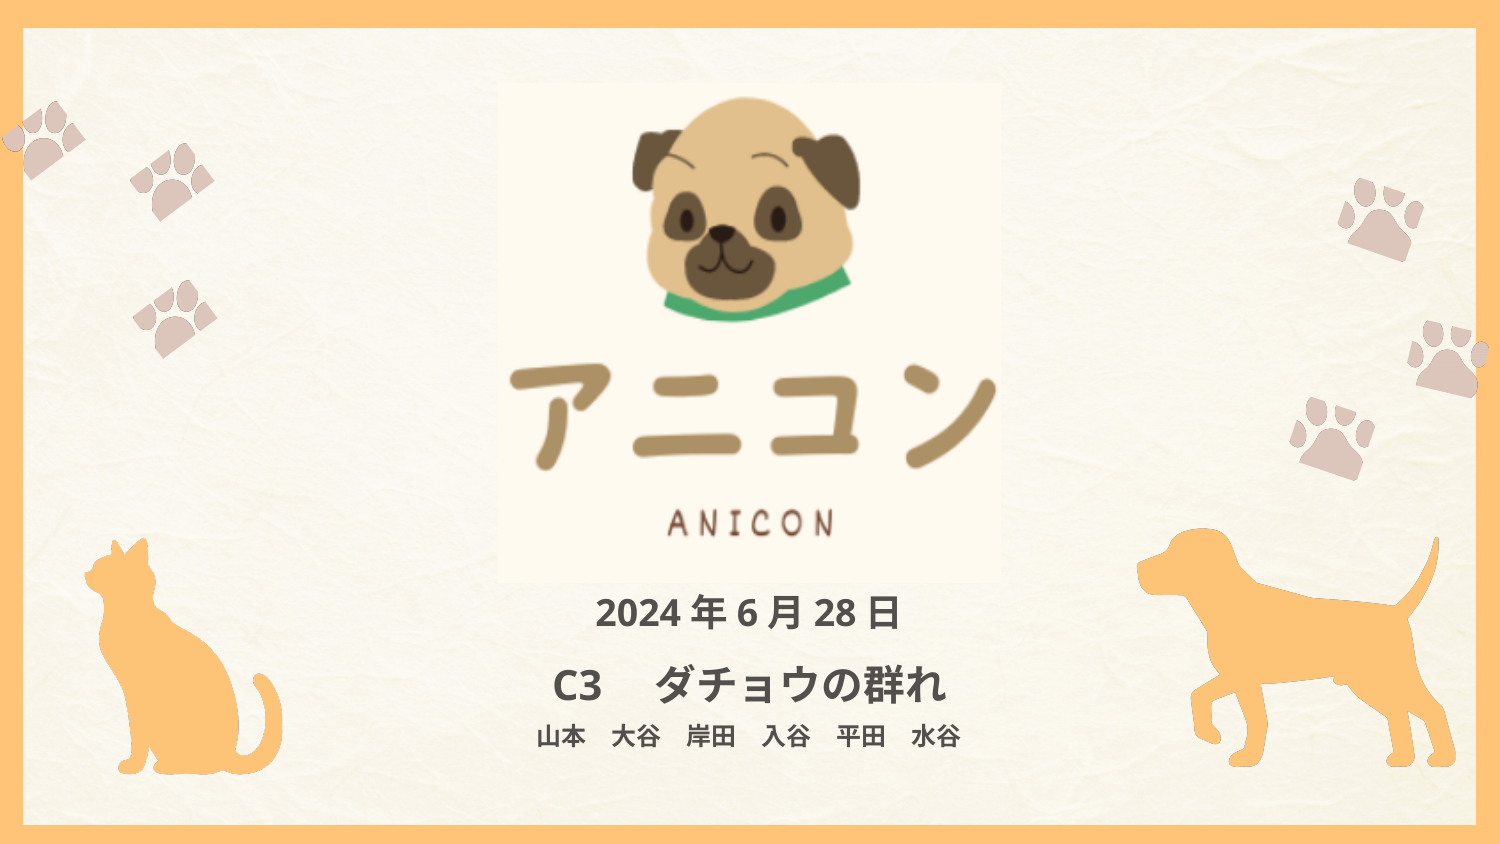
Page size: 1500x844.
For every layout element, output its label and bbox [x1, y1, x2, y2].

picture [497, 83, 1001, 583]
text_box [0, 0, 1500, 844]
